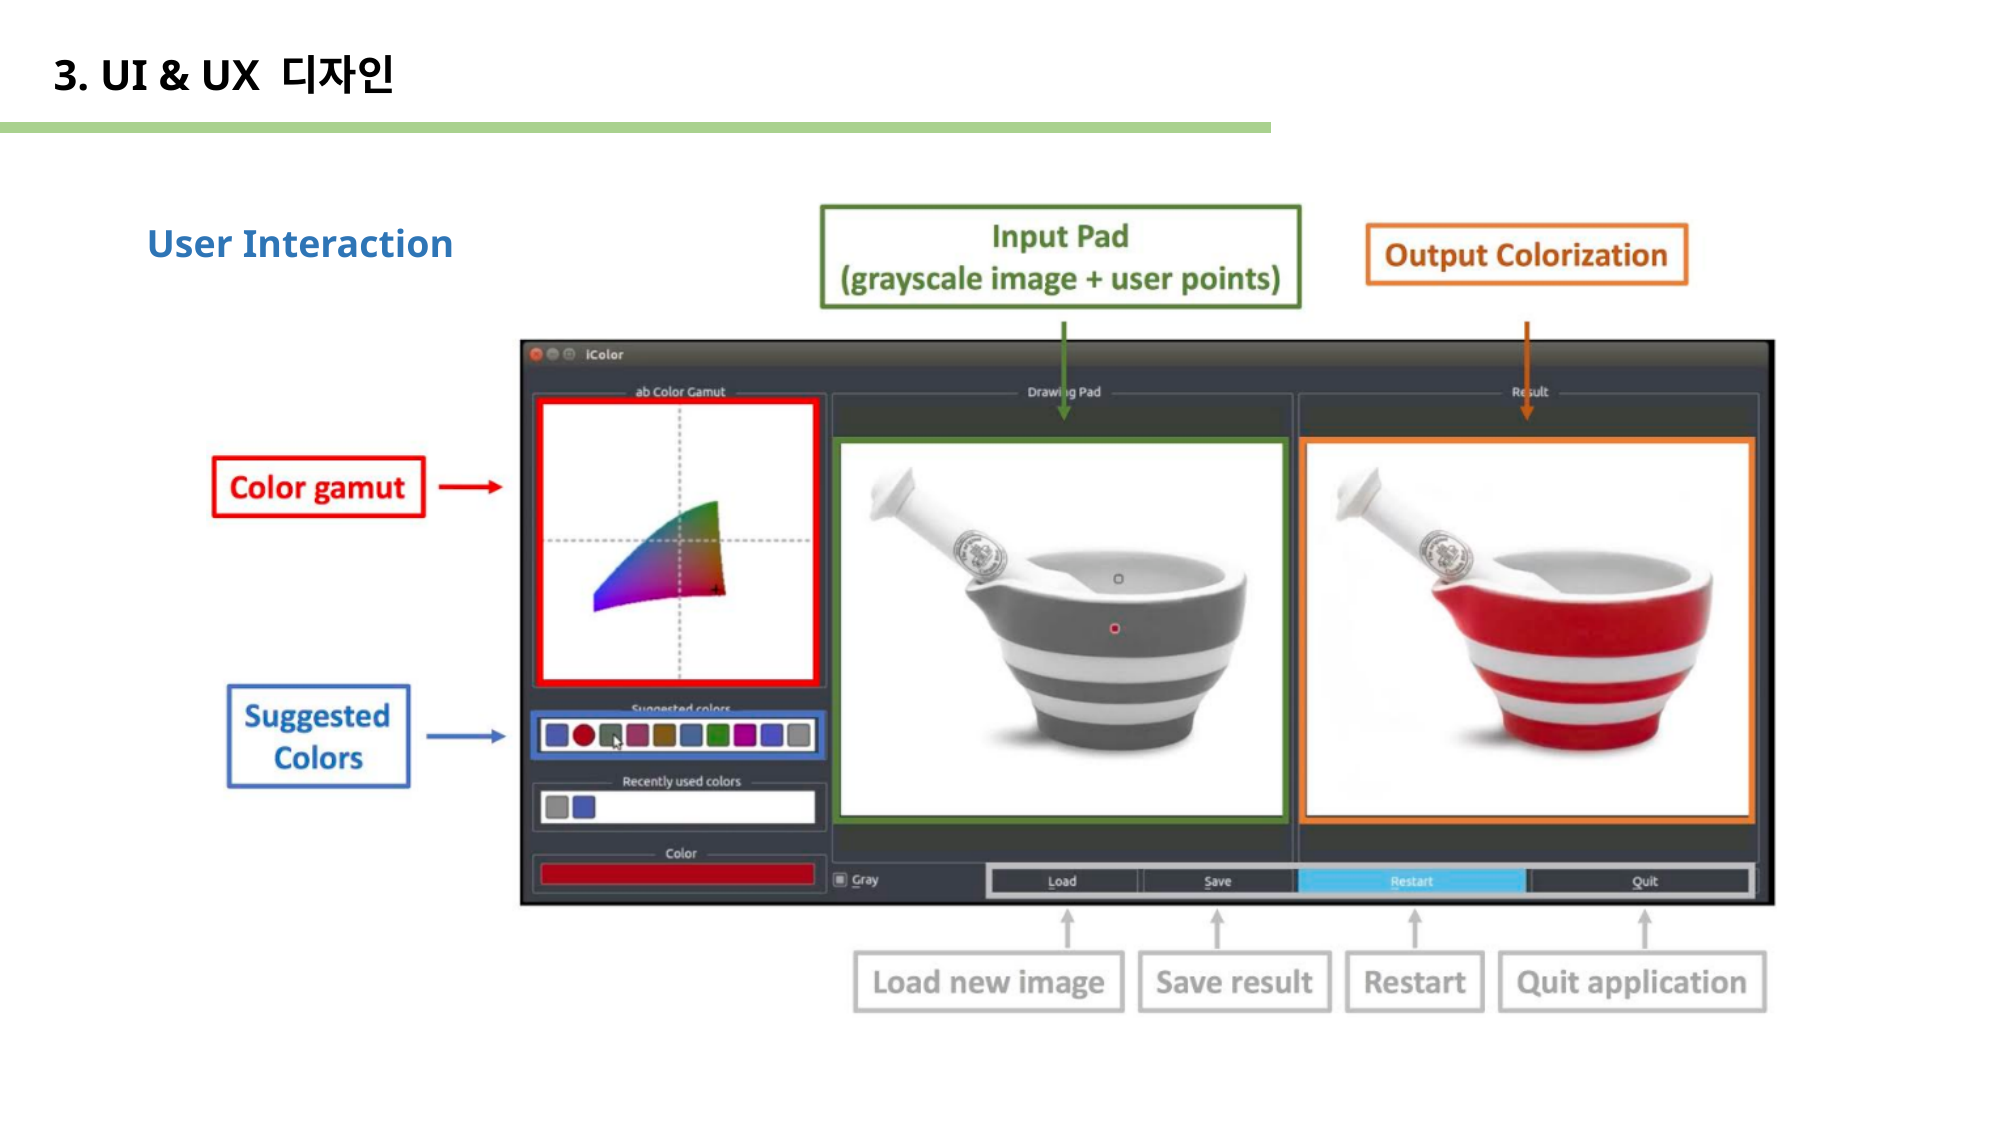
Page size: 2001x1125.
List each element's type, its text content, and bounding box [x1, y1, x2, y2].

picture [171, 179, 1879, 1042]
text_box 3. UI & UX 디자인 [38, 16, 427, 107]
text_box User Interaction [131, 212, 171, 273]
